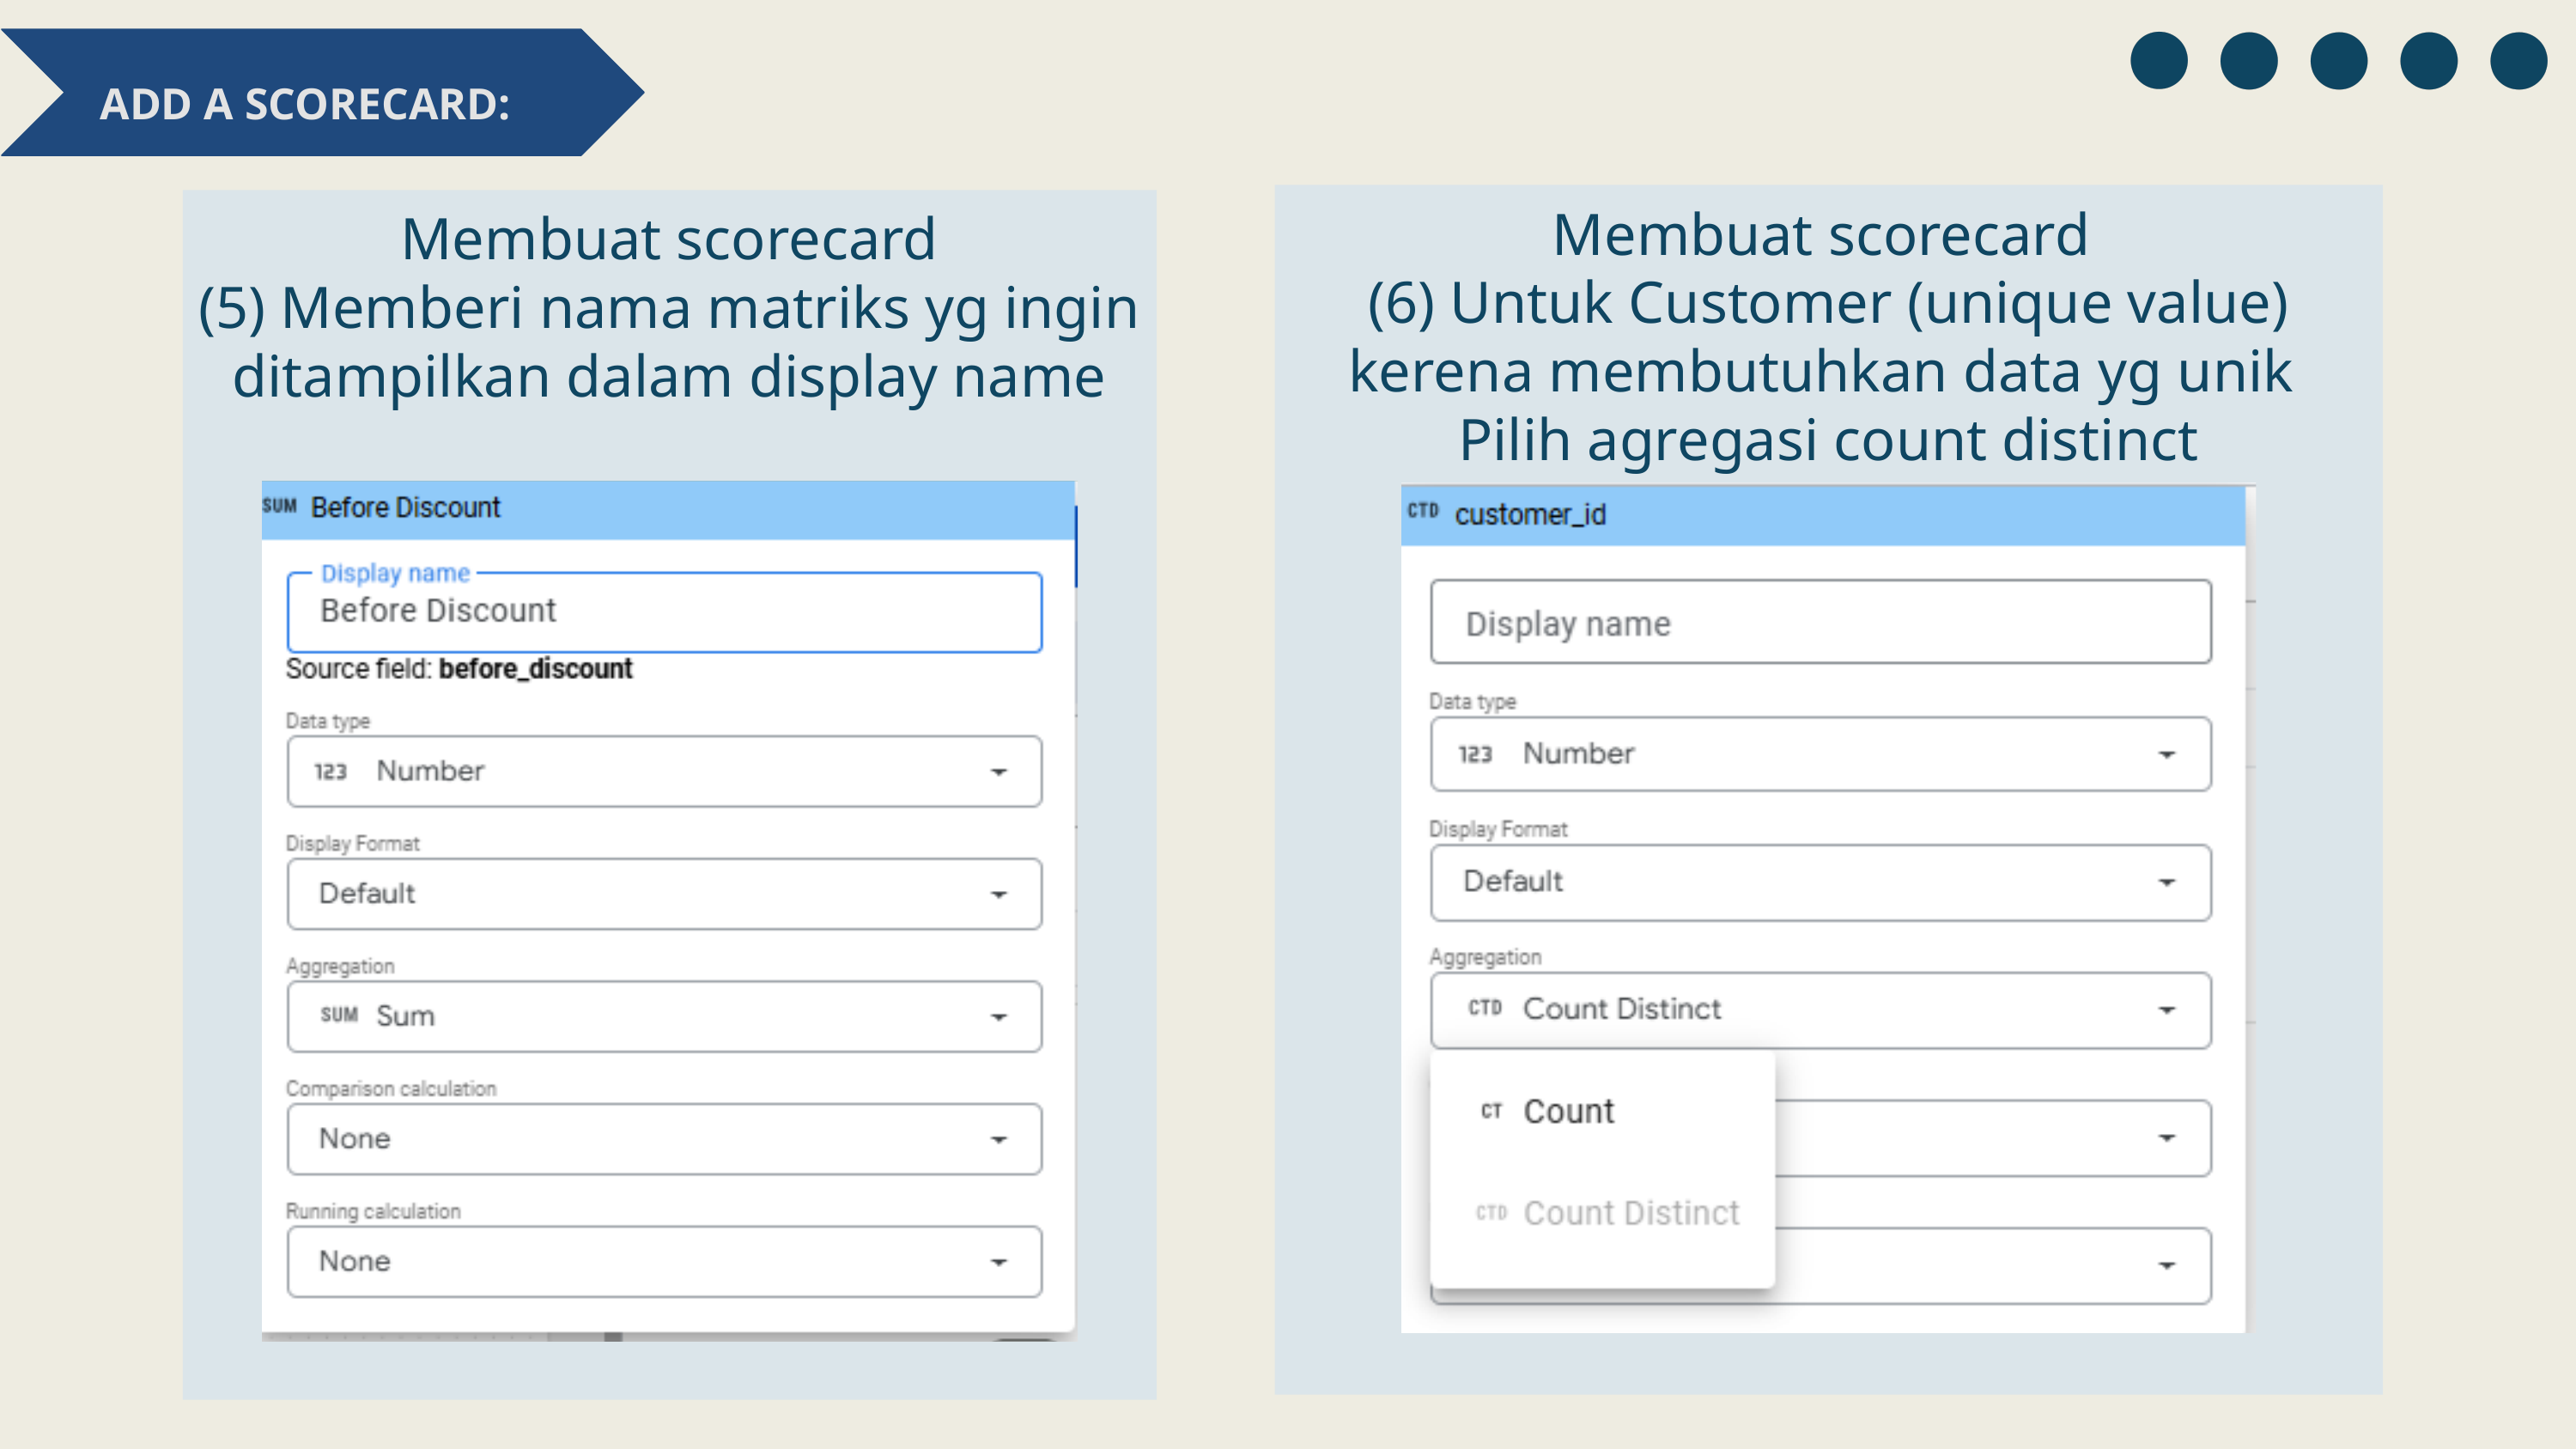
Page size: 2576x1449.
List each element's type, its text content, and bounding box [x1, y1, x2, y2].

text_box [182, 190, 1157, 1401]
text_box Membuat scorecard (6) Untuk Customer (unique value) kerena membutuhkan data yg unik Pilih agregasi count distinct [1274, 185, 2384, 1395]
picture [1400, 482, 2257, 1333]
text_box [2129, 29, 2549, 92]
text_box ADD A SCORECARD: [1, 29, 645, 156]
